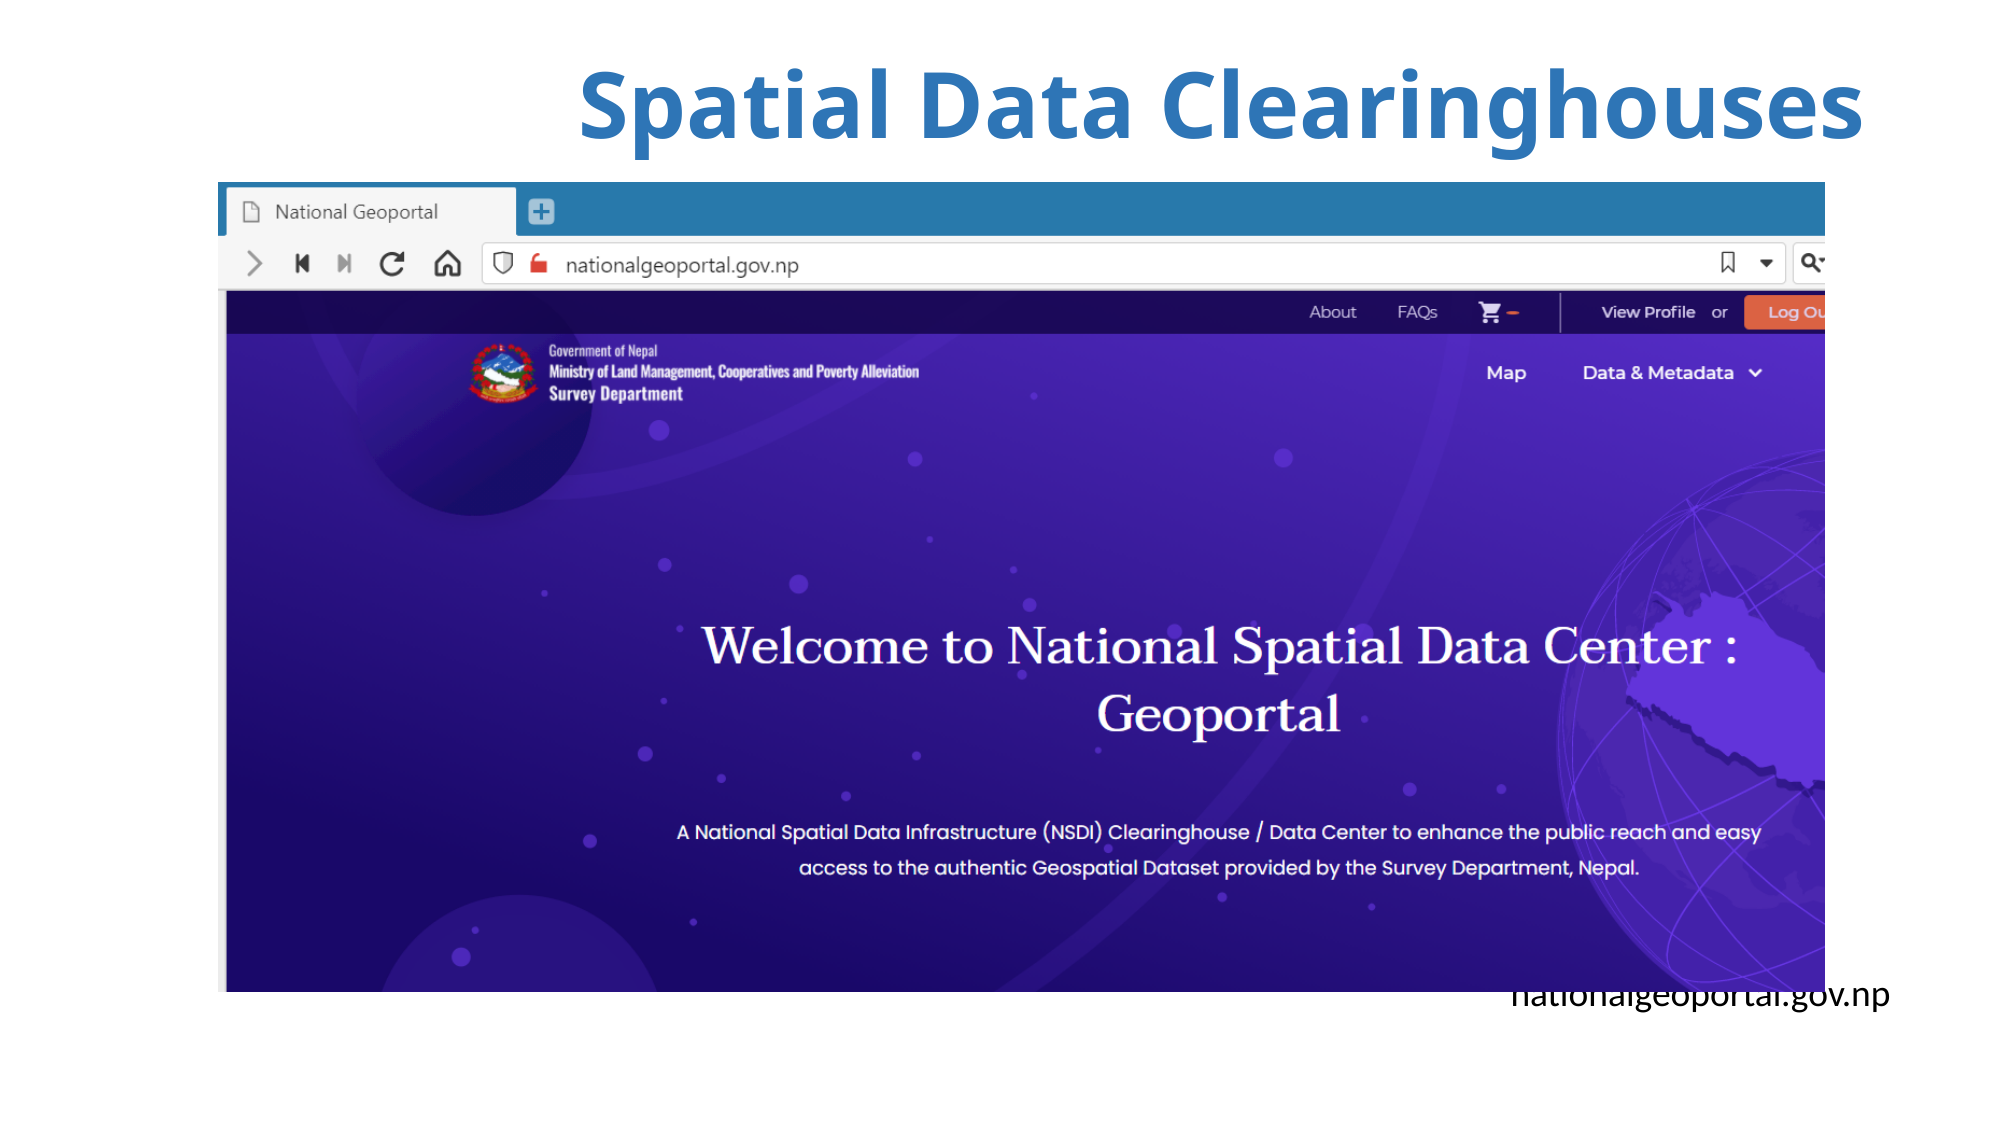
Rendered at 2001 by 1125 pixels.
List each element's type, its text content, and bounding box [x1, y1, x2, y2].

title Spatial Data Clearinghouses [563, 0, 1909, 218]
text_box nationalgeoportal.gov.np [1495, 961, 1907, 1022]
picture [218, 182, 1825, 992]
